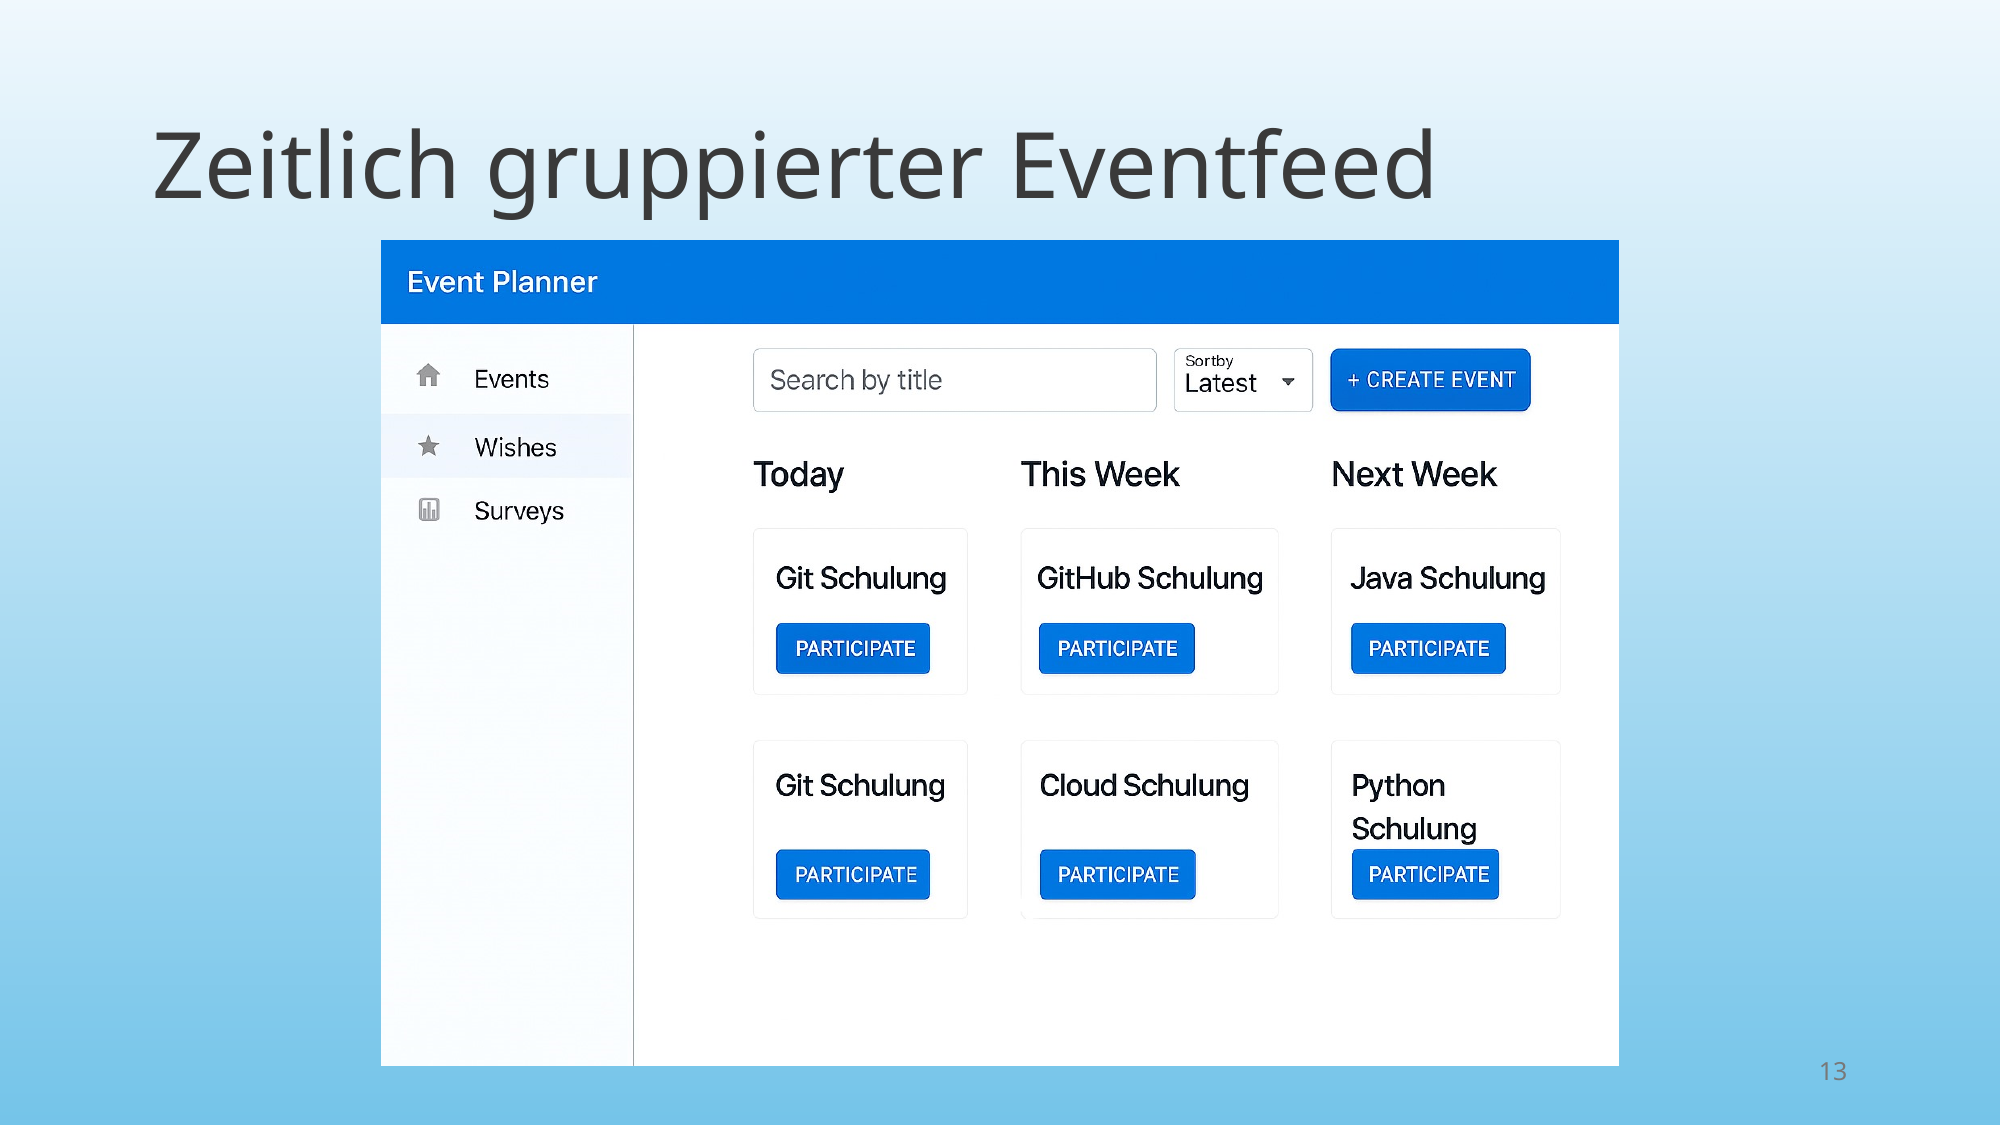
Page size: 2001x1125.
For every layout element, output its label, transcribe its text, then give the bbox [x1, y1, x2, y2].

slide_number 13 [1412, 1042, 1863, 1103]
title Zeitlich gruppierter Eventfeed [137, 59, 1863, 278]
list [381, 240, 1619, 1066]
